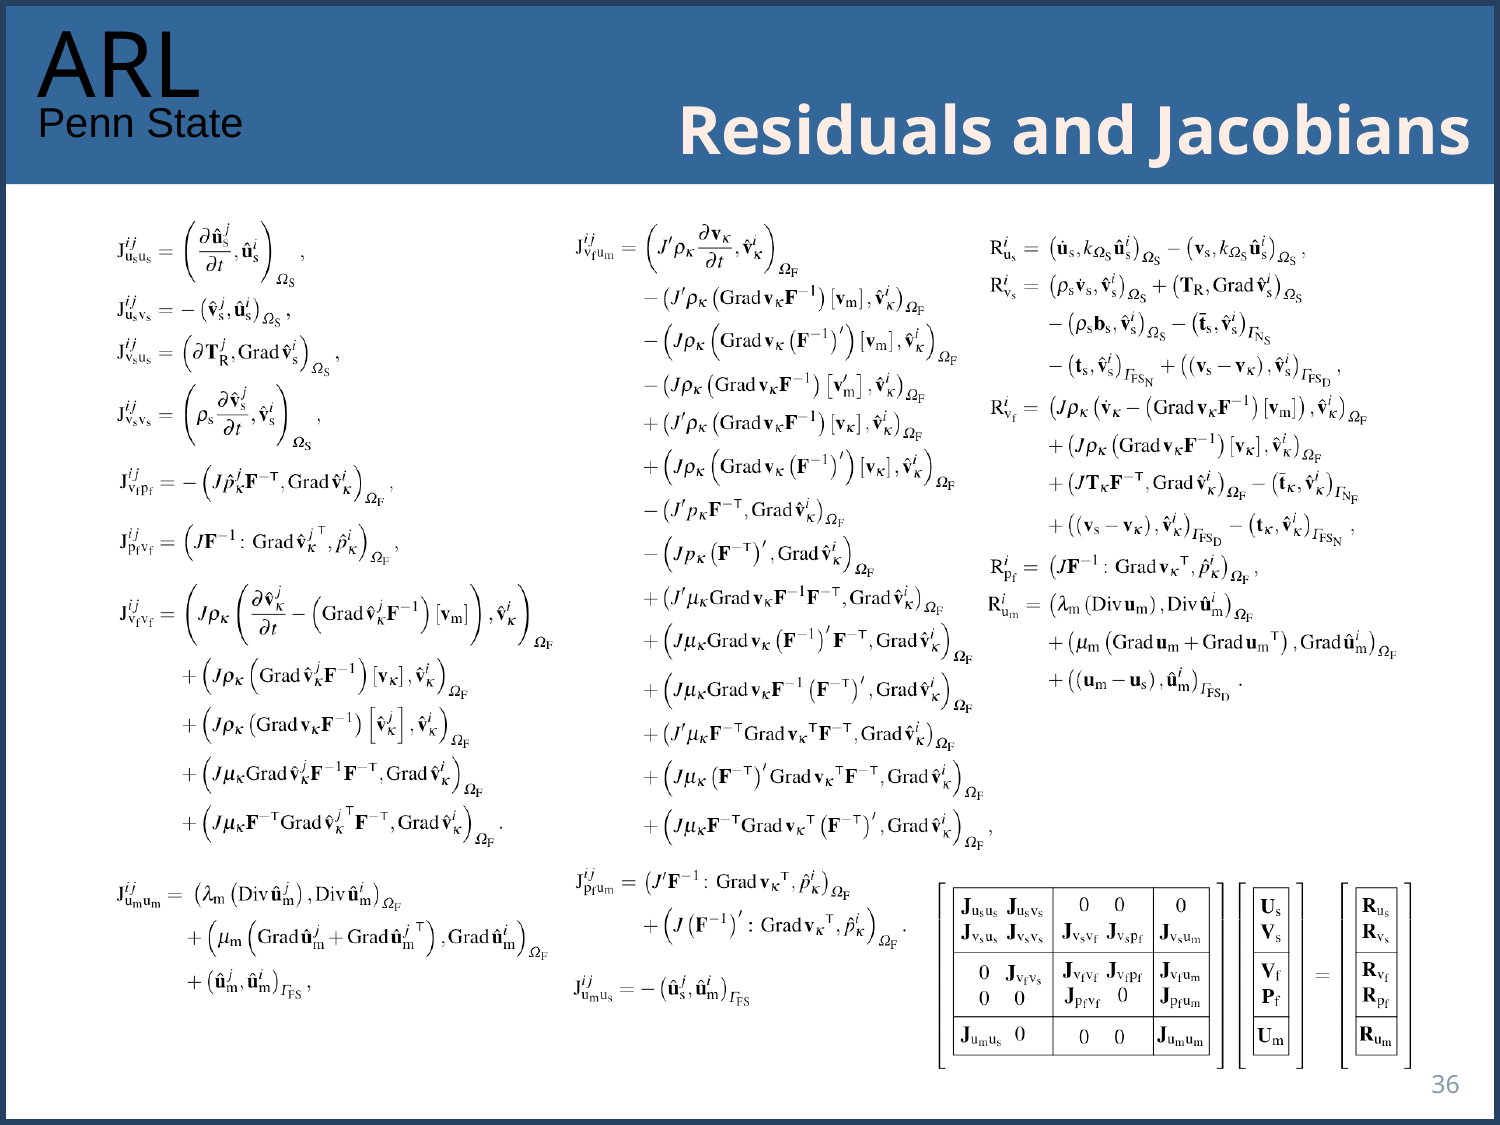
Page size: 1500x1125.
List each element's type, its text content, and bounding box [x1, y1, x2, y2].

picture [112, 208, 1414, 1076]
title Residuals and Jacobians [249, 12, 1488, 175]
slide_number 36 [1350, 1050, 1475, 1110]
